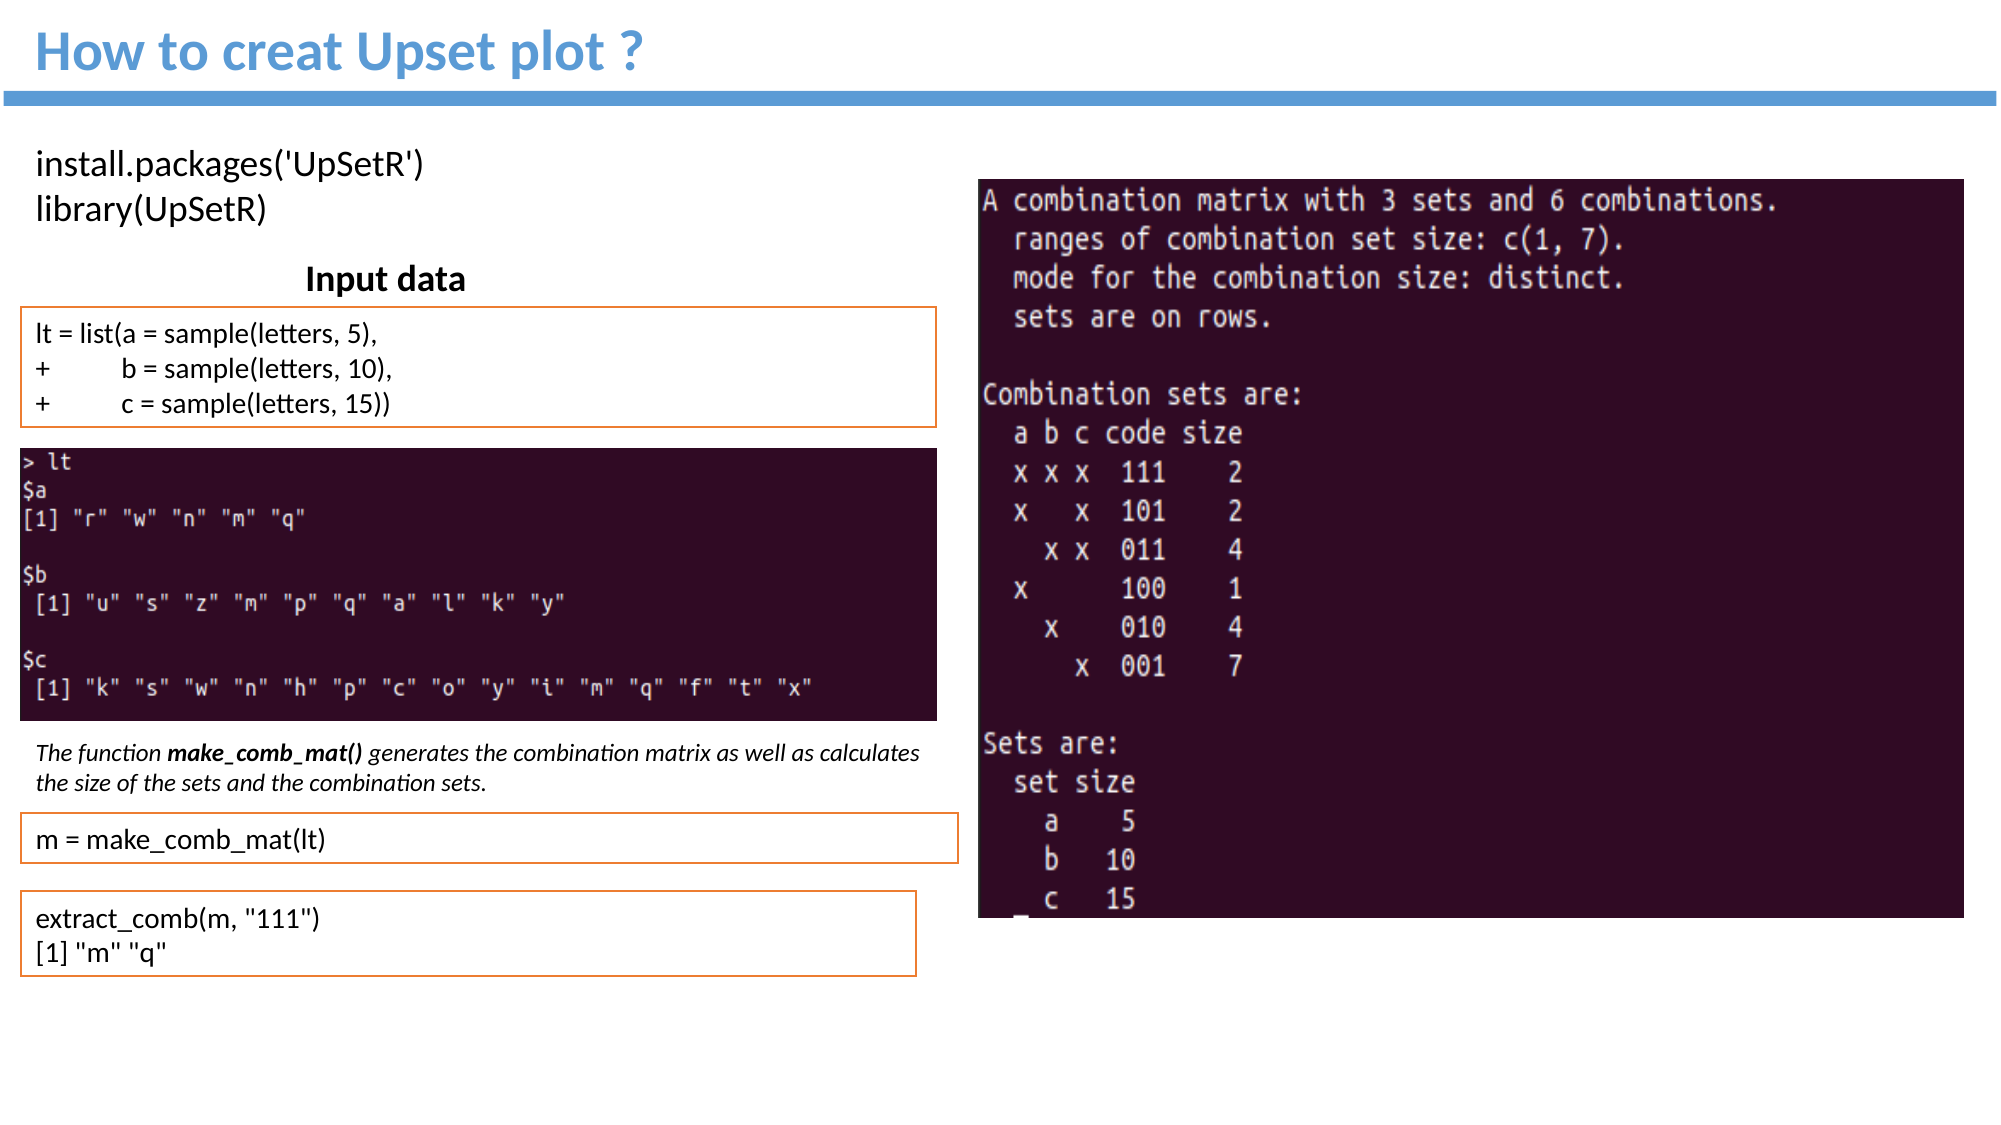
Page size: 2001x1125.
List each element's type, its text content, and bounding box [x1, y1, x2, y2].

picture [978, 179, 1964, 919]
text_box The function make_comb_mat() generates the combination matrix as well as calculates the size of the sets and the combination sets. [20, 729, 953, 804]
title How to creat Upset plot ? [20, 13, 1498, 90]
text_box lt = list(a = sample(letters, 5), + b = sample(letters, 10), + c = sample(letters, 15)) [20, 307, 937, 428]
text_box install.packages('UpSetR') library(UpSetR) [20, 131, 885, 237]
picture [20, 448, 937, 721]
text_box Input data [140, 246, 631, 307]
text_box extract_comb(m, "111") [1] "m" "q" [20, 891, 917, 977]
text_box [3, 90, 1997, 106]
text_box m = make_comb_mat(lt) [20, 813, 959, 864]
